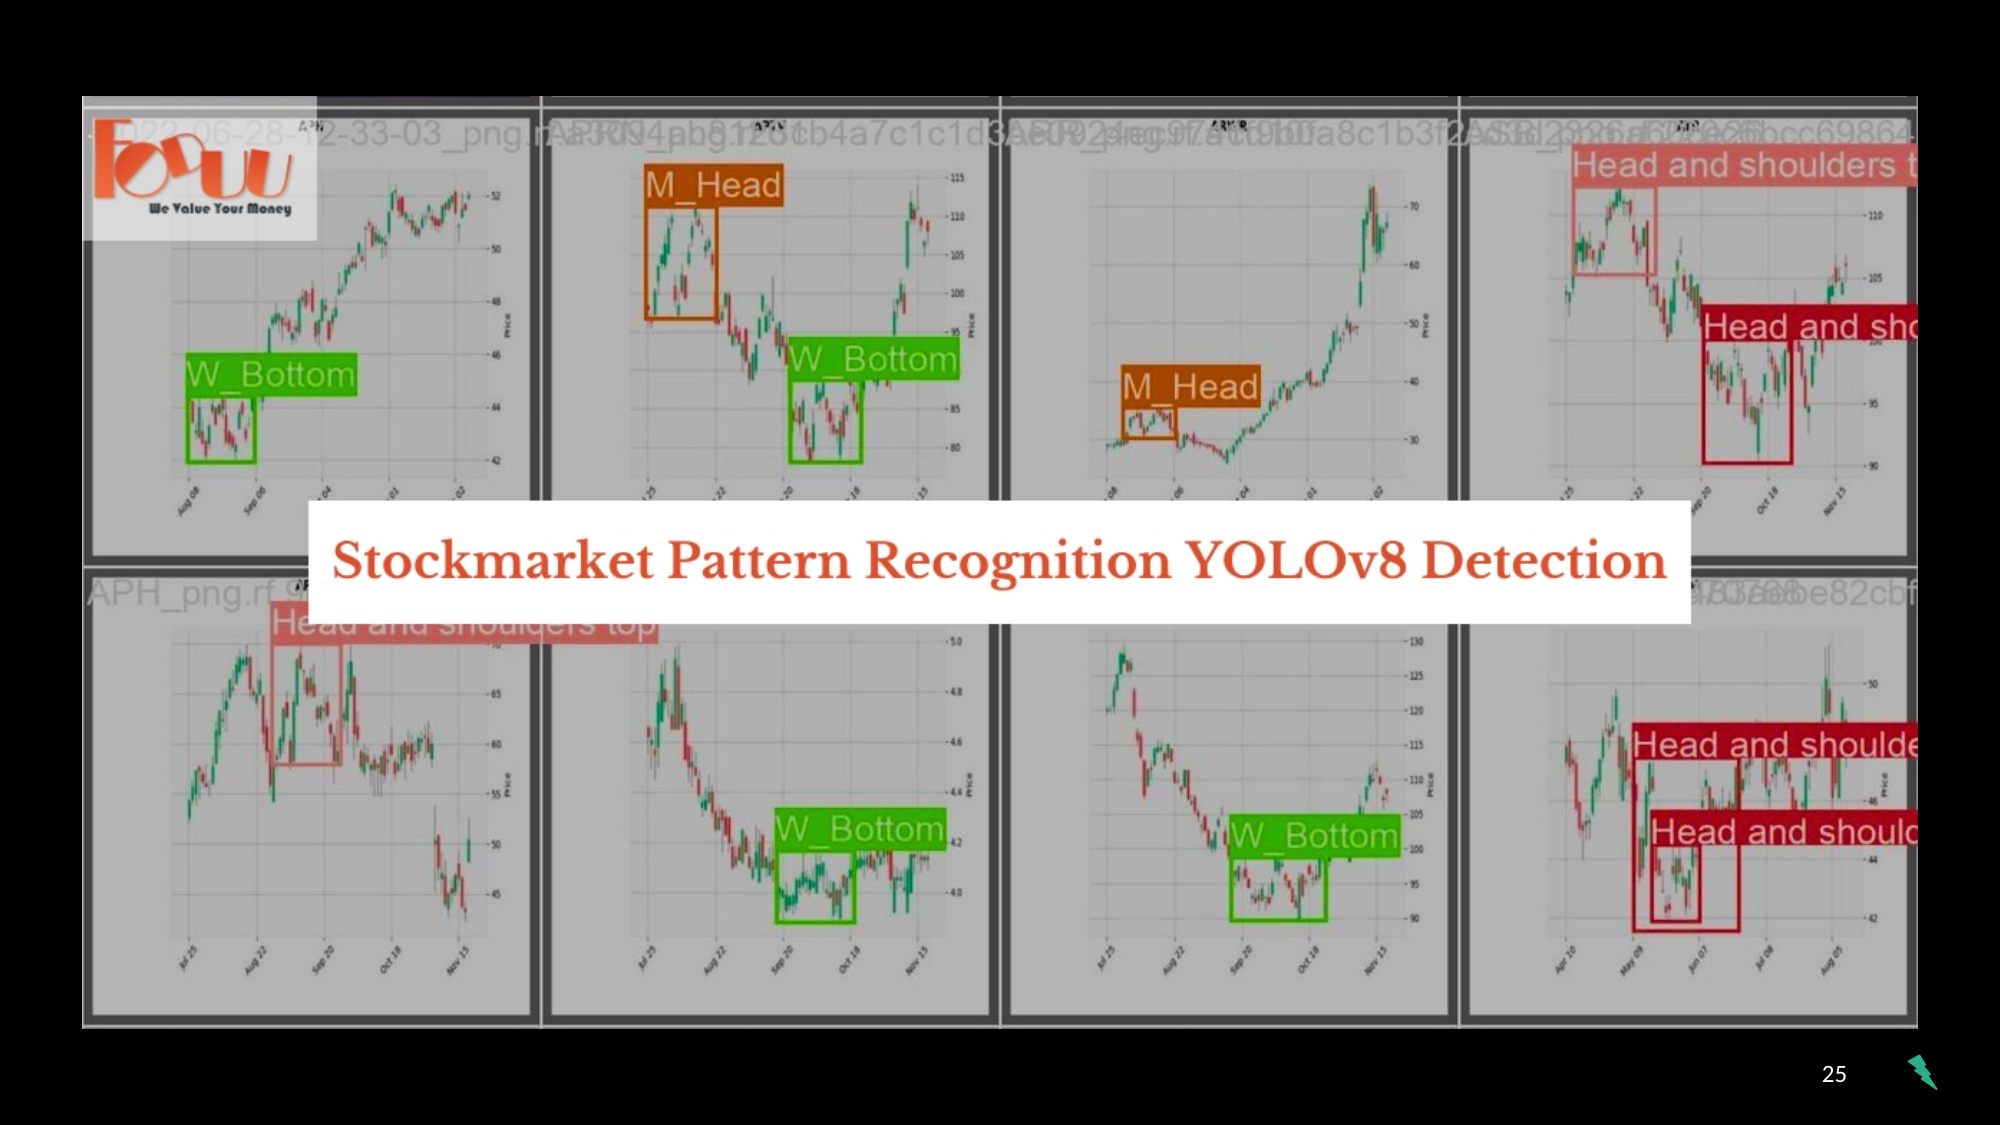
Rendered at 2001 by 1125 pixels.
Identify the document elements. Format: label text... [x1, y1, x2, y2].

picture [81, 96, 1919, 1029]
text_box [1908, 1055, 1937, 1090]
slide_number ‹#› [1412, 1042, 1863, 1103]
